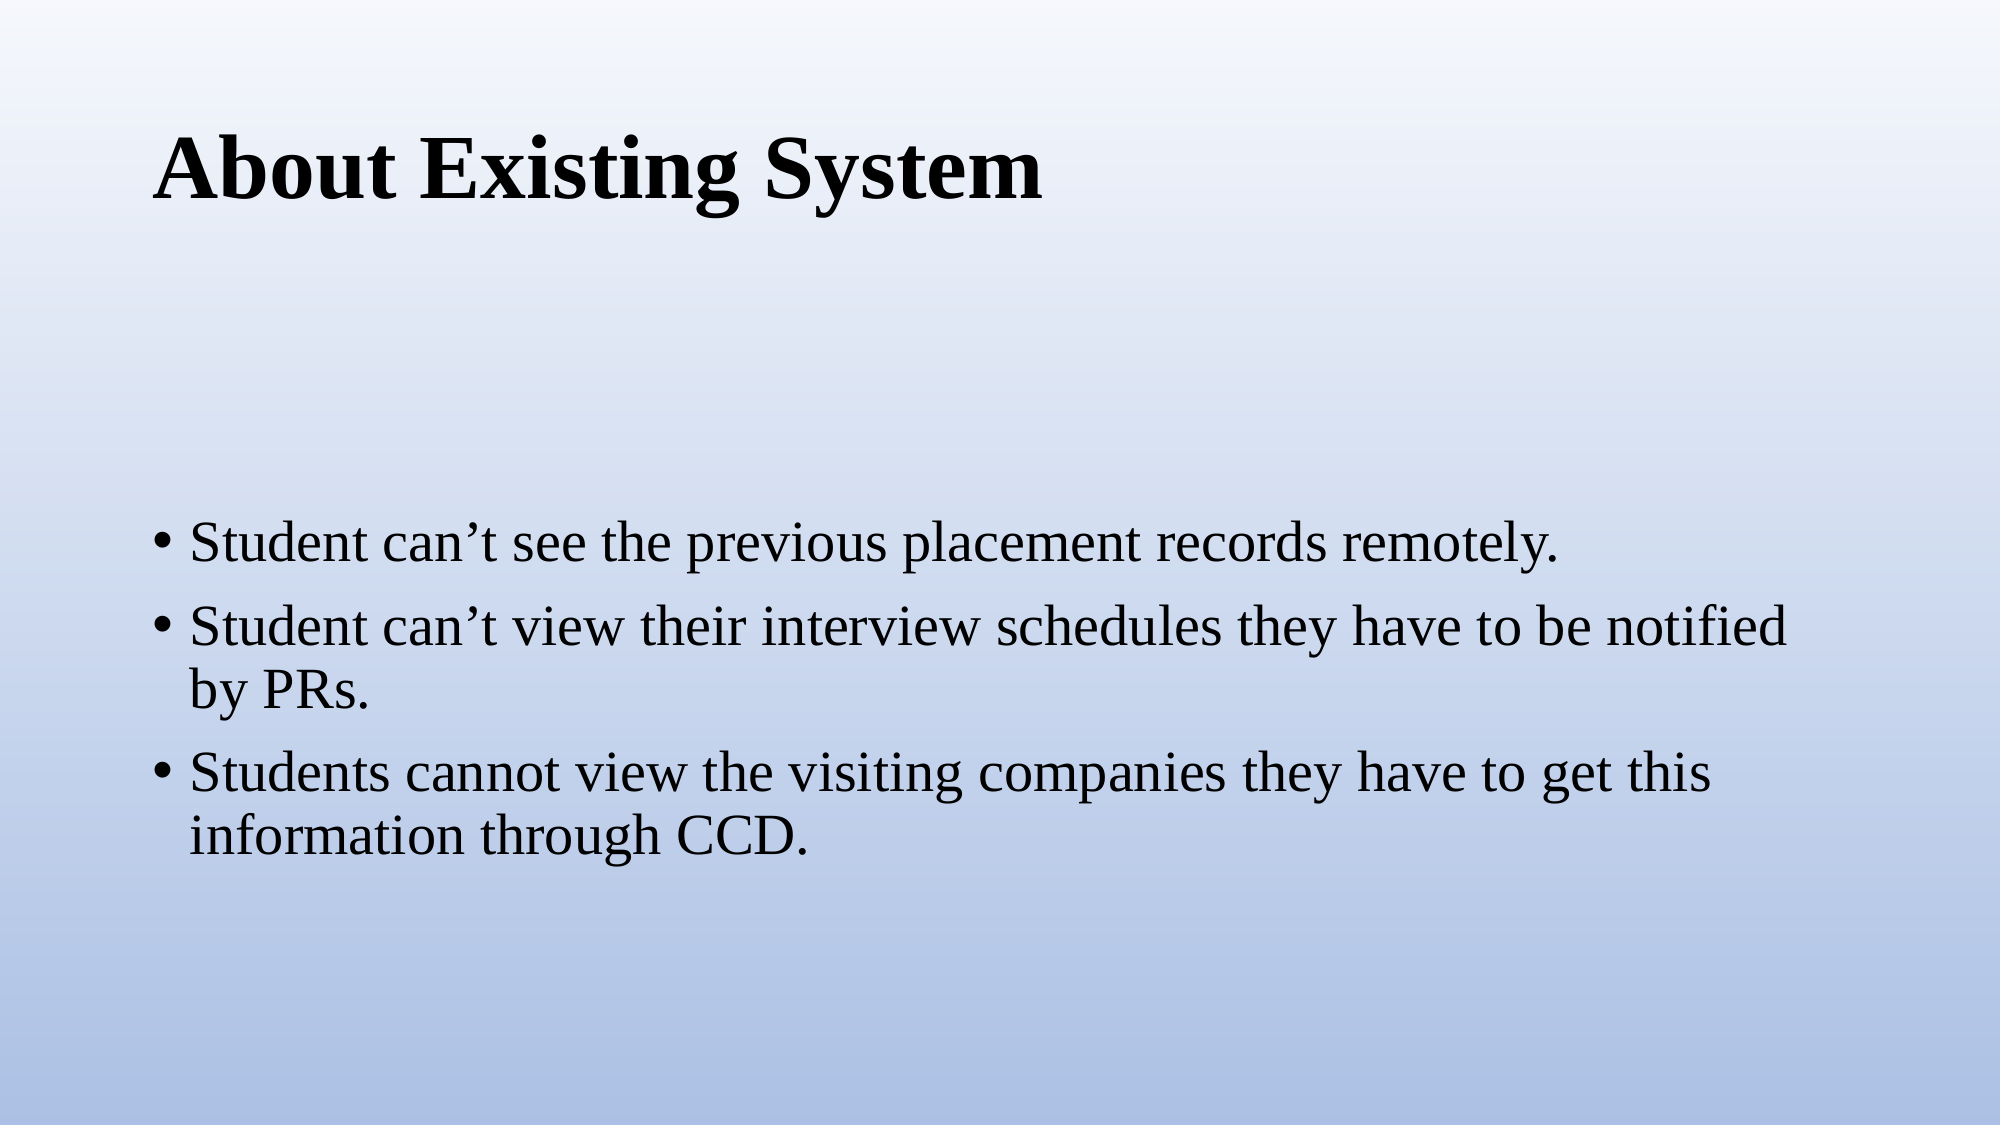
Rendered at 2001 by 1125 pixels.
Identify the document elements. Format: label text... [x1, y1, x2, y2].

title About Existing System [137, 59, 1863, 278]
list Student can’t see the previous placement records remotely. Student can’t view their interview schedules they have to be notified by PRs. Students cannot view the visiting companies they have to get this information through CCD. [137, 413, 1834, 895]
